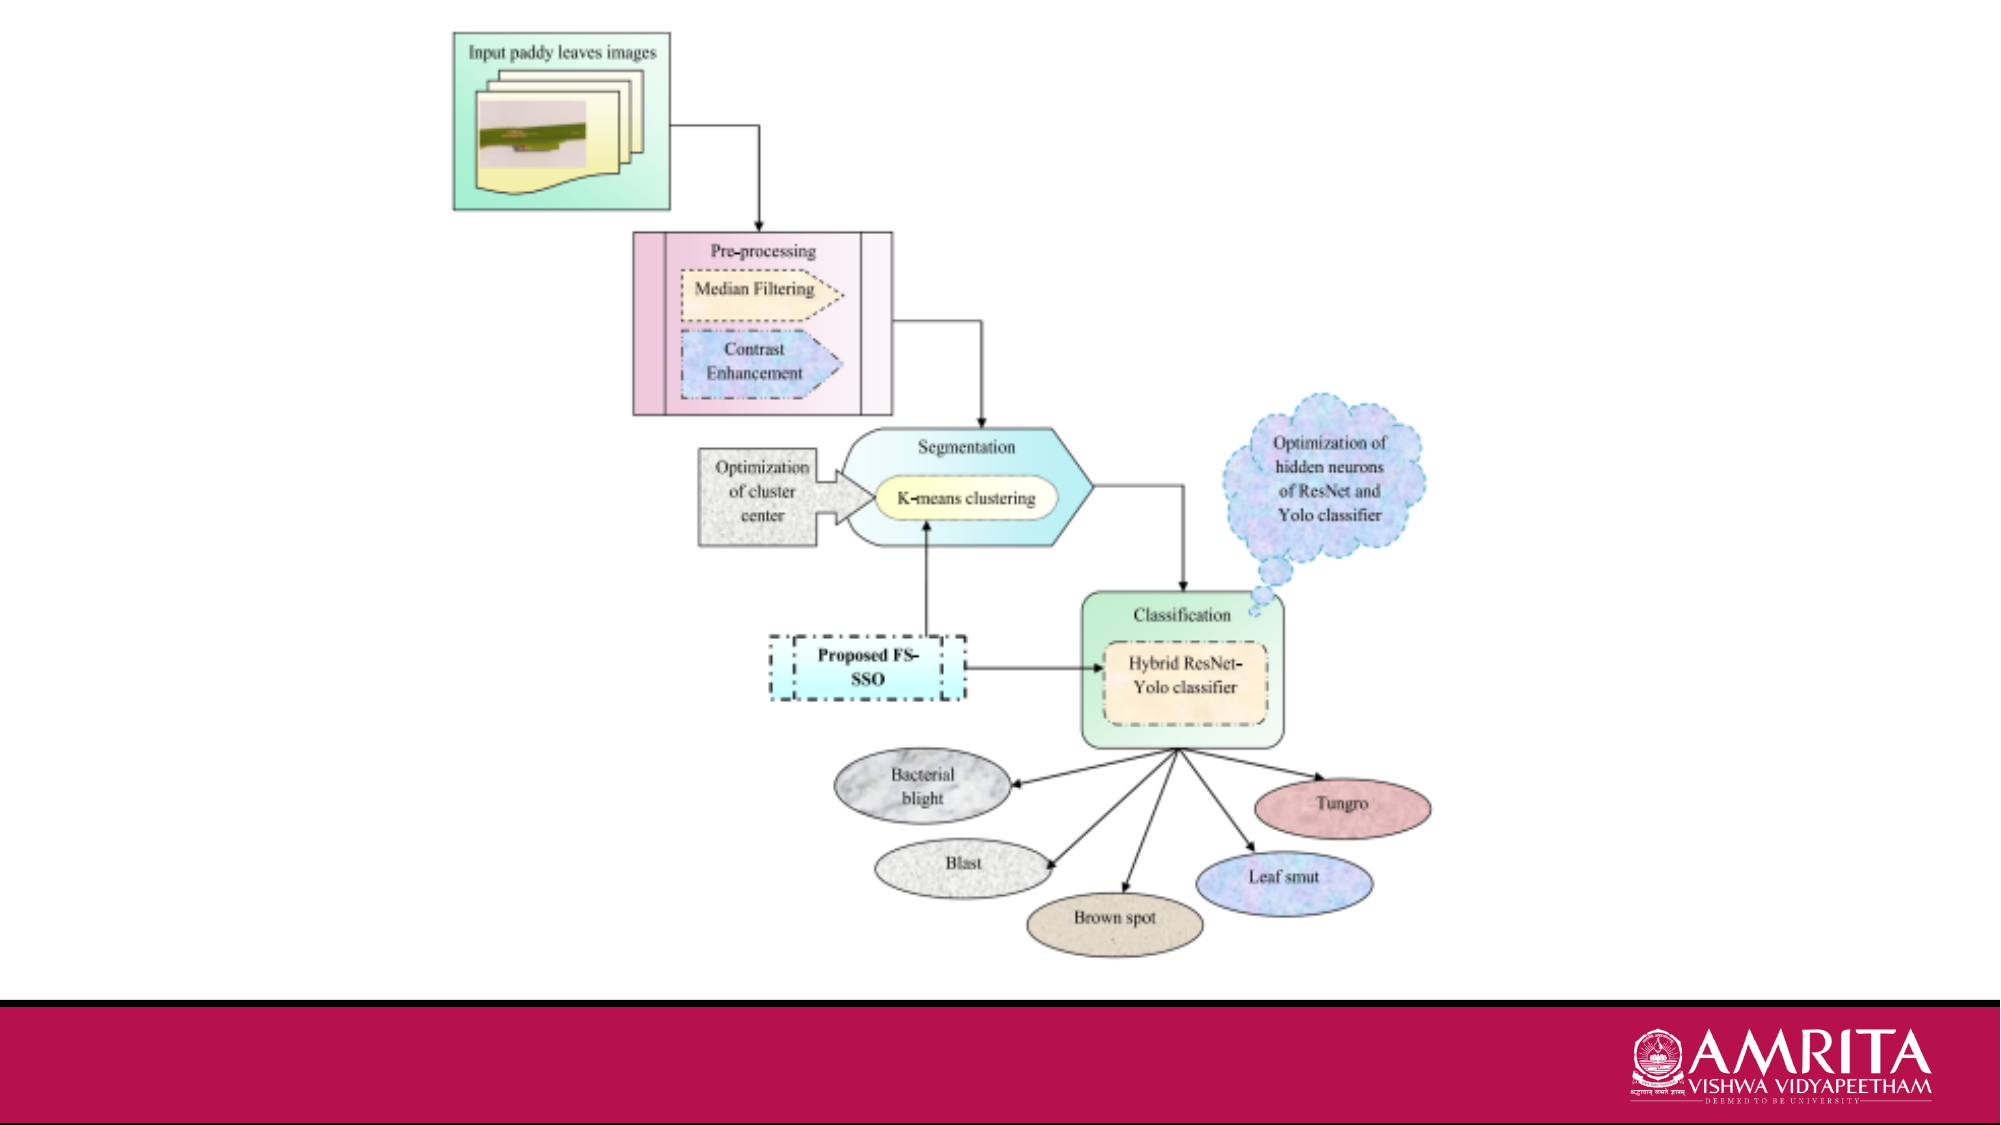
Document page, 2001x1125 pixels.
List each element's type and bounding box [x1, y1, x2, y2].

picture [1622, 1011, 1940, 1113]
picture [273, 0, 1690, 979]
